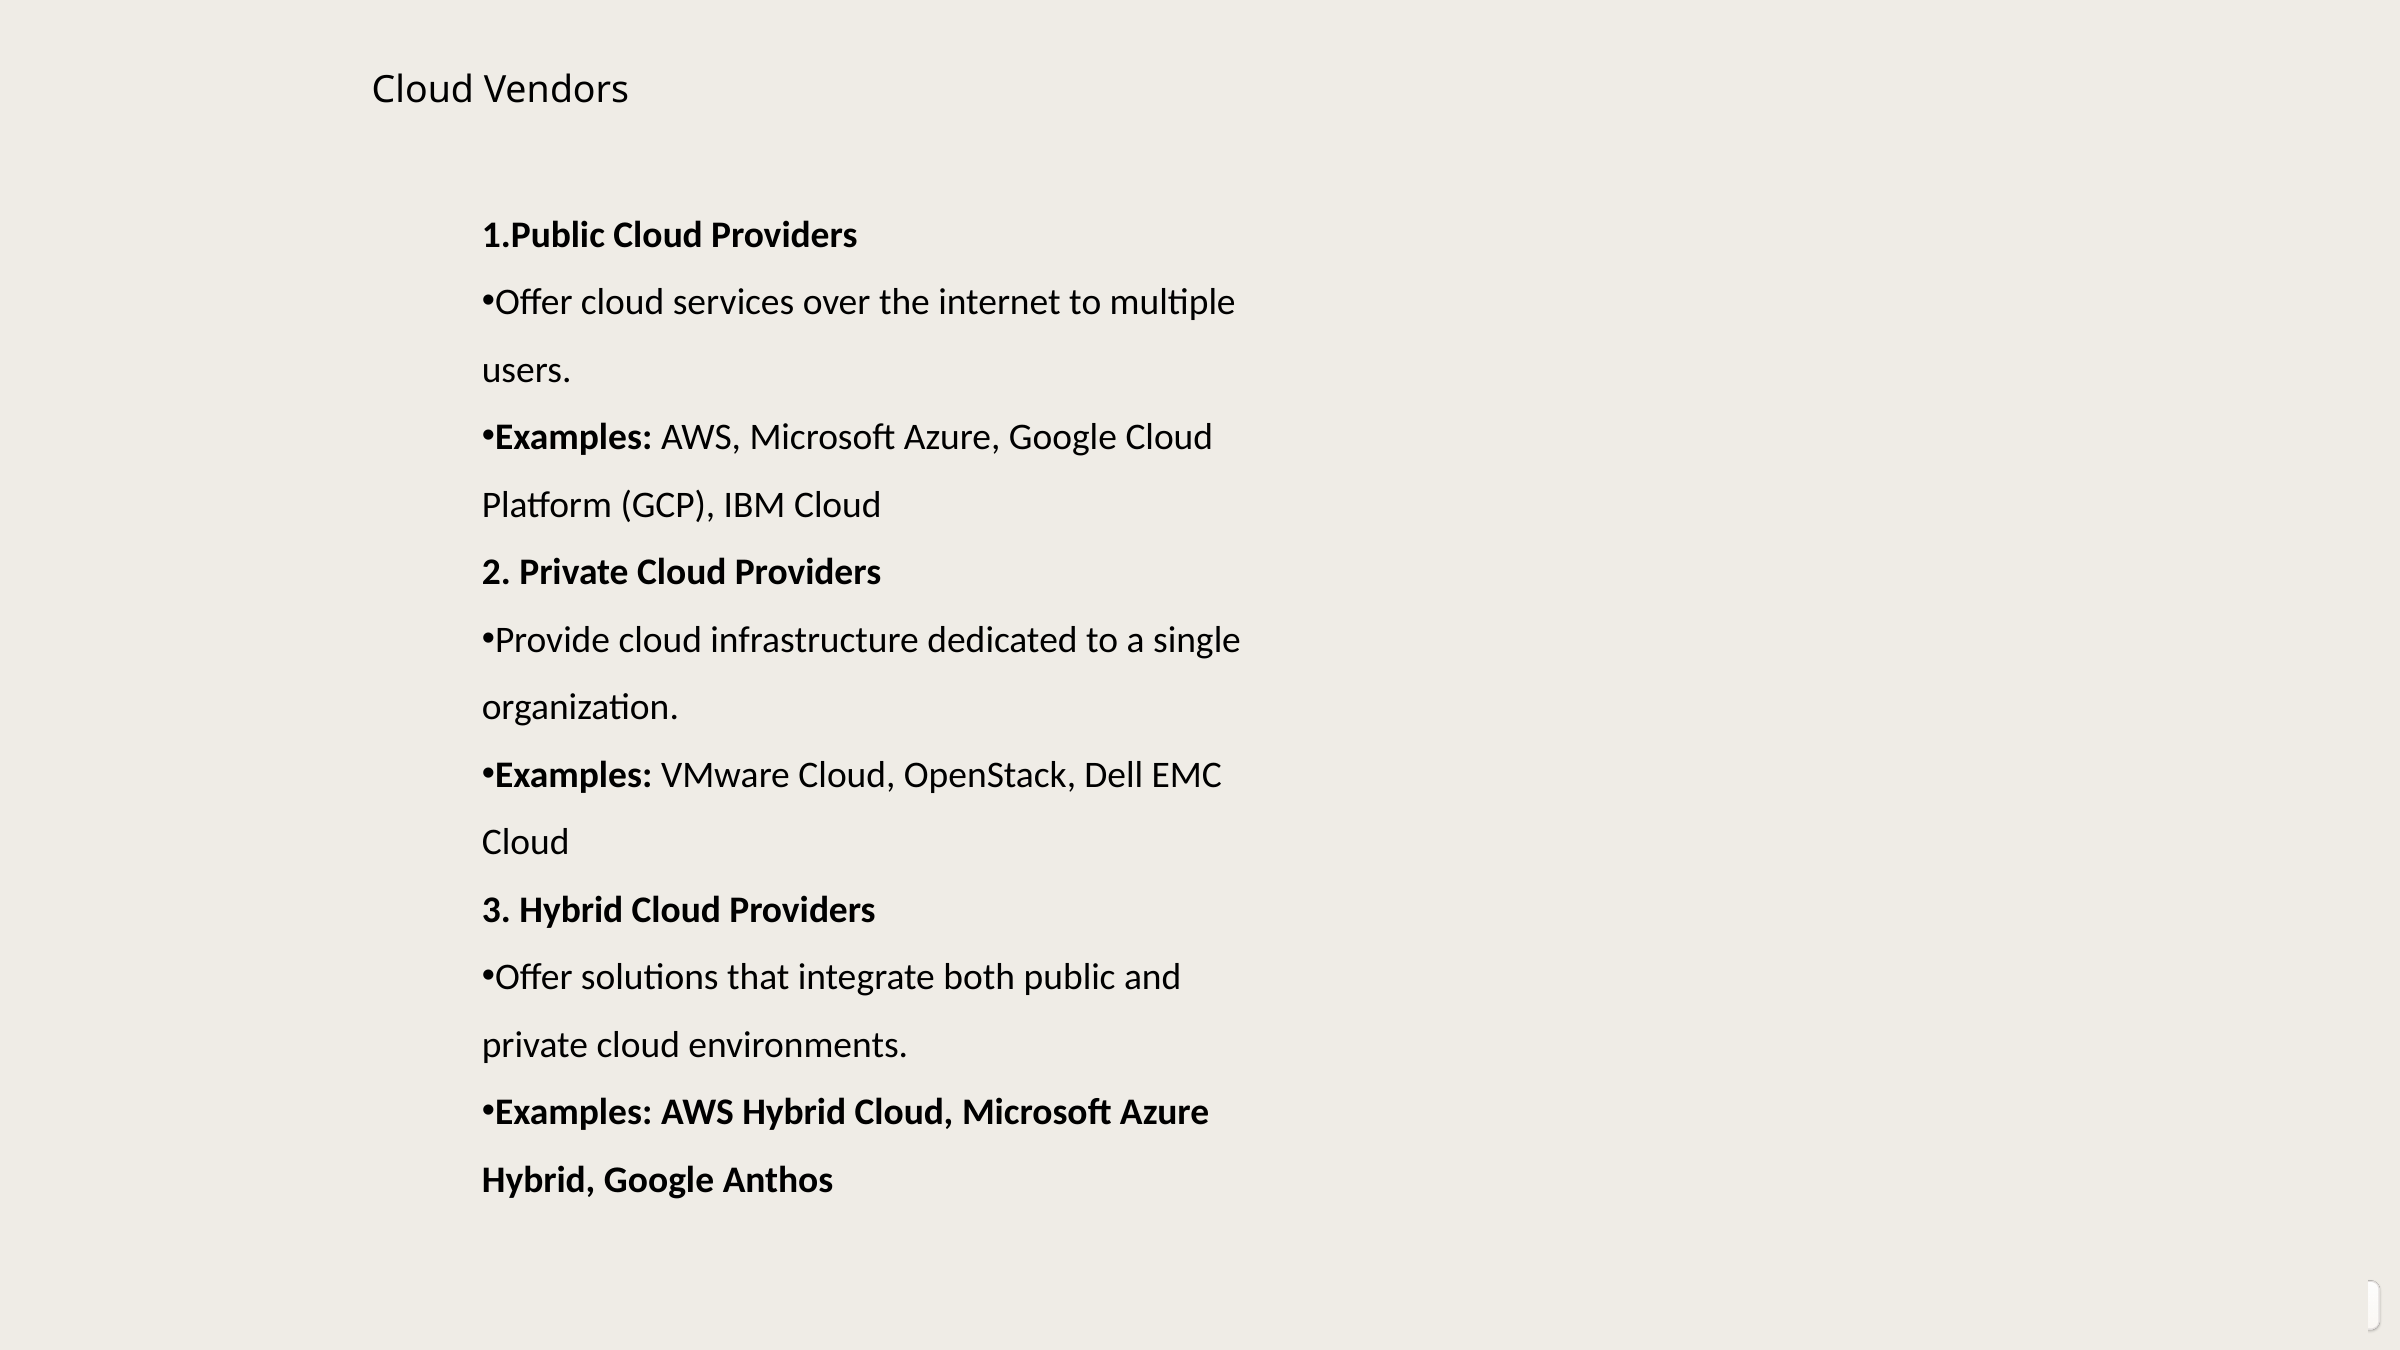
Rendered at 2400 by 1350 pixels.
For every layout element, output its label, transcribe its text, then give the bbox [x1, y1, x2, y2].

picture [1977, 1271, 2389, 1350]
text_box Cloud Vendors [356, 58, 1557, 118]
text_box 1.Public Cloud Providers Offer cloud services over the internet to multiple users. Examples: AWS, Microsoft Azure, Google Cloud Platform (GCP), IBM Cloud 2. Private Cloud Providers Provide cloud infrastructure dedicated to a single organization. Examples: VMware Cloud, OpenStack, Dell EMC Cloud 3. Hybrid Cloud Providers Offer solutions that integrate both public and private cloud environments. Examples: AWS Hybrid Cloud, Microsoft Azure Hybrid, Google Anthos [467, 179, 1267, 1253]
